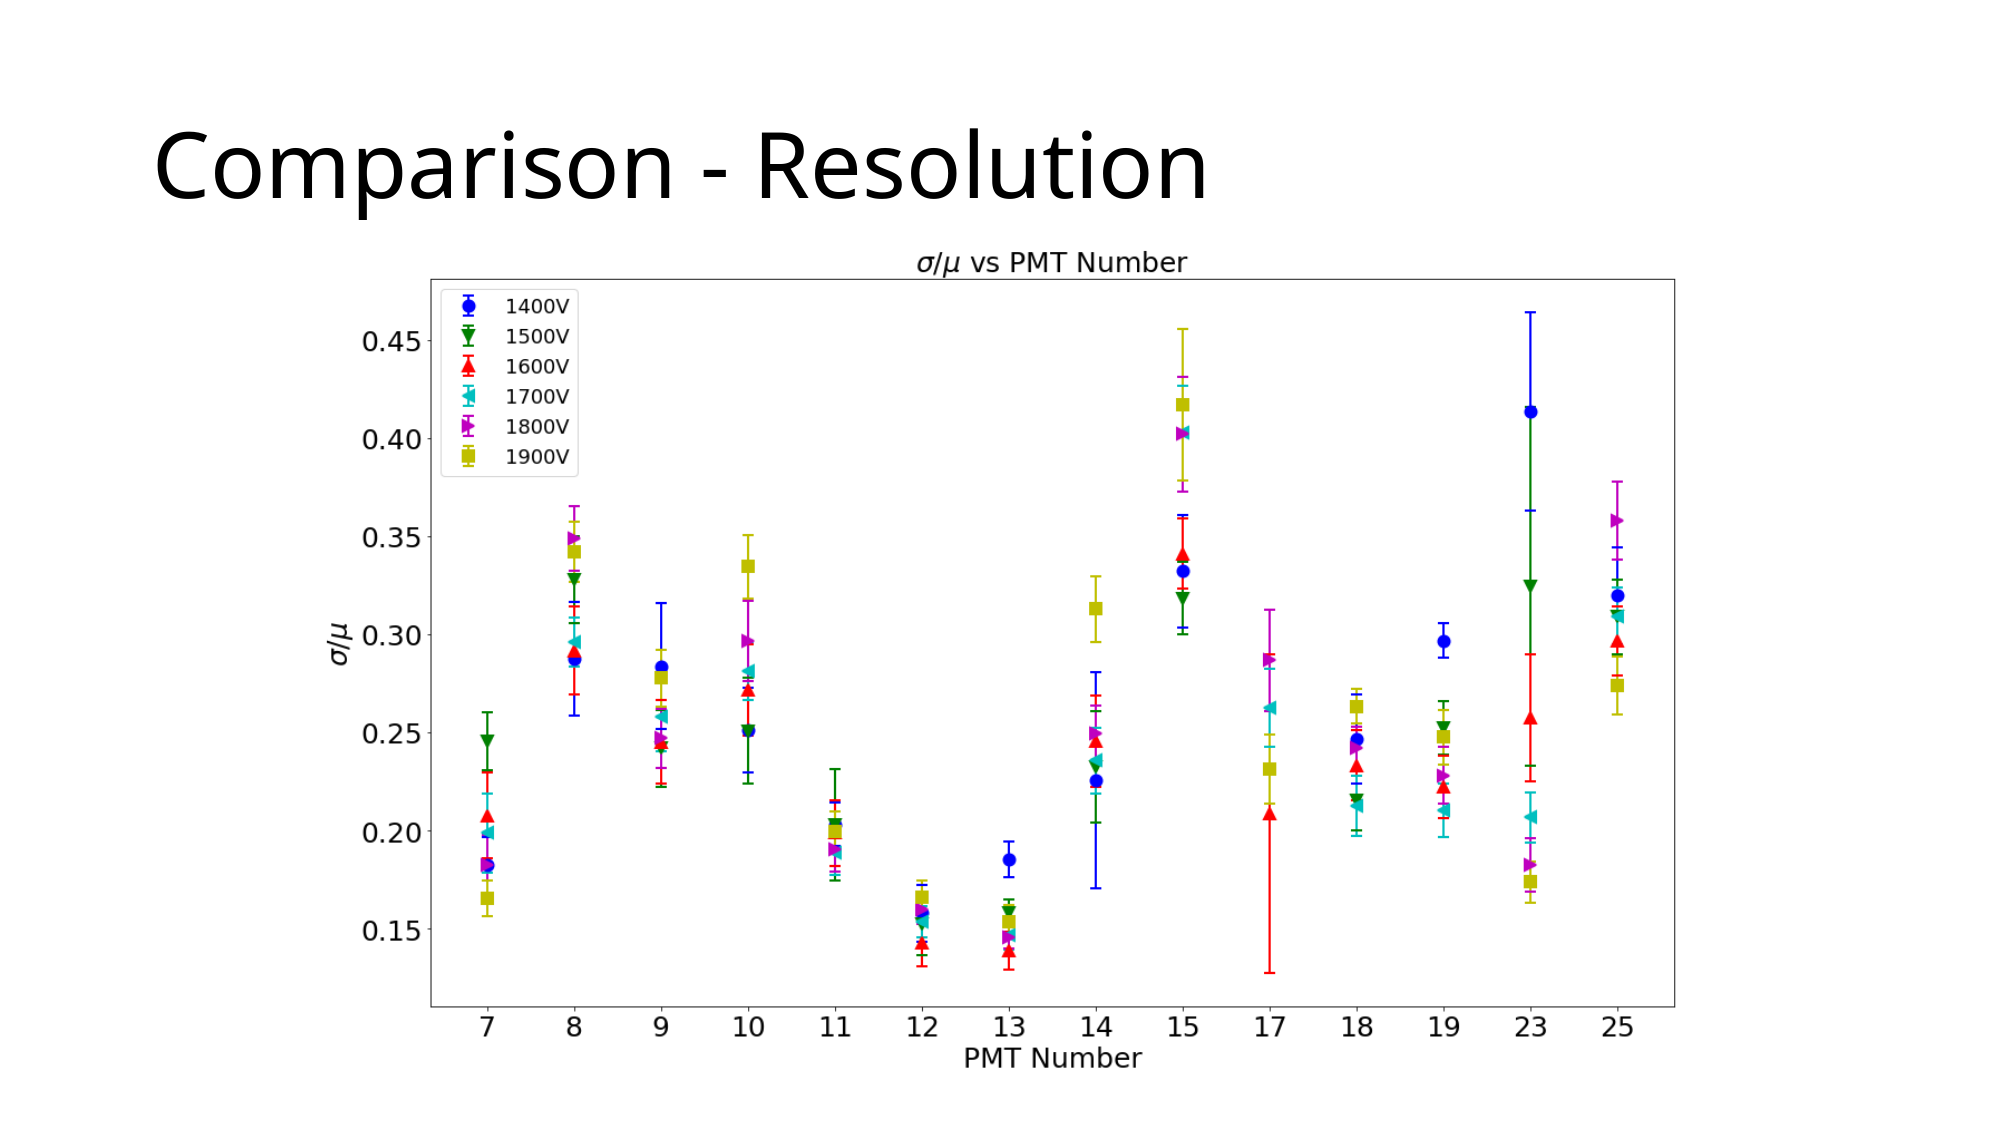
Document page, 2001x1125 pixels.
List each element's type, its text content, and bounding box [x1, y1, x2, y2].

picture [318, 240, 1682, 1080]
title Comparison - Resolution [137, 59, 1863, 278]
